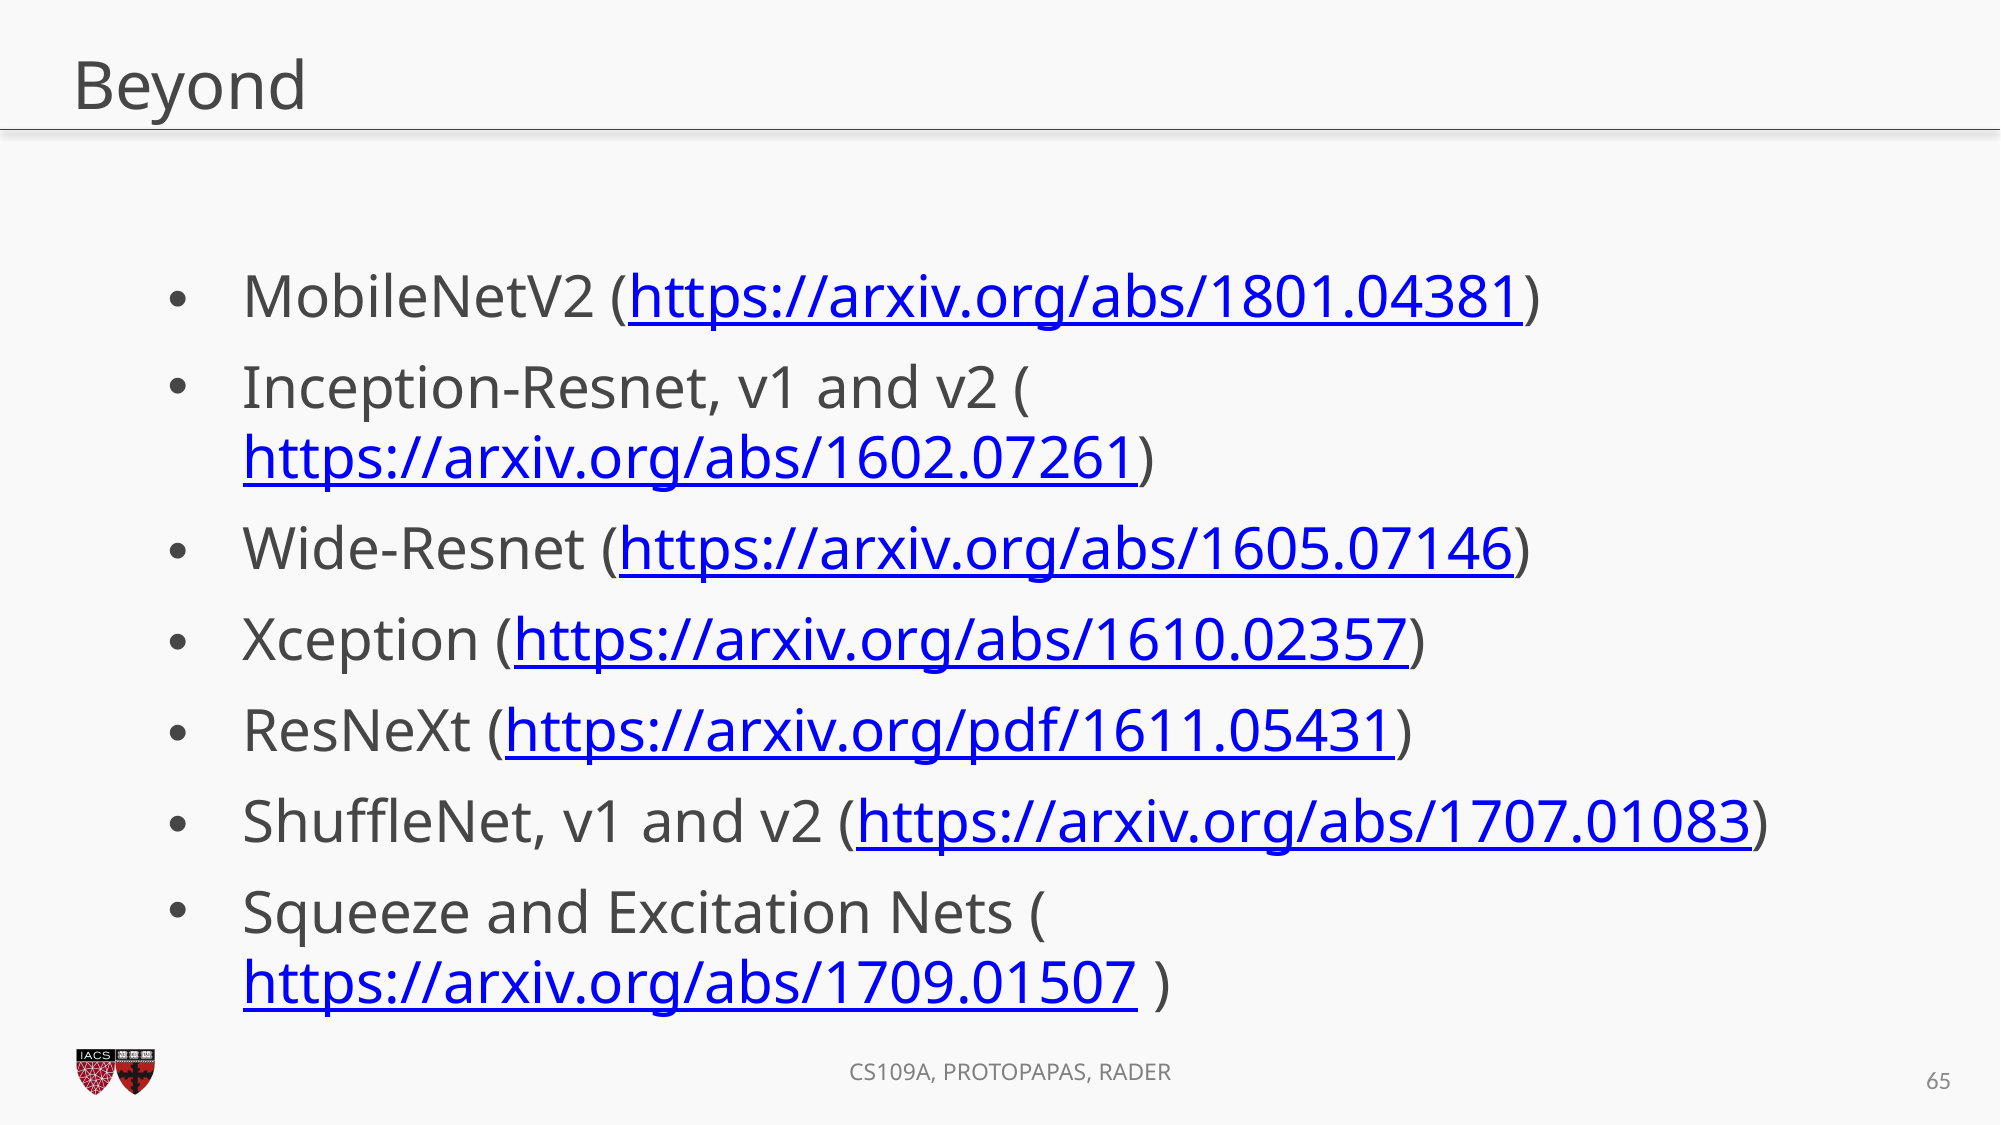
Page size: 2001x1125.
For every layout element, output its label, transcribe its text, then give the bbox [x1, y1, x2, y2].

picture [75, 1049, 155, 1095]
title Beyond [57, 35, 1943, 162]
list MobileNetV2 (https://arxiv.org/abs/1801.04381) Inception-Resnet, v1 and v2 (https://arxiv.org/abs/1602.07261) Wide-Resnet (https://arxiv.org/abs/1605.07146) Xception (https://arxiv.org/abs/1610.02357) ResNeXt (https://arxiv.org/pdf/1611.05431) ShuffleNet, v1 and v2 (https://arxiv.org/abs/1707.01083) Squeeze and Excitation Nets (https://arxiv.org/abs/1709.01507 ) [152, 251, 1847, 1035]
slide_number 65 [1500, 1050, 1967, 1110]
